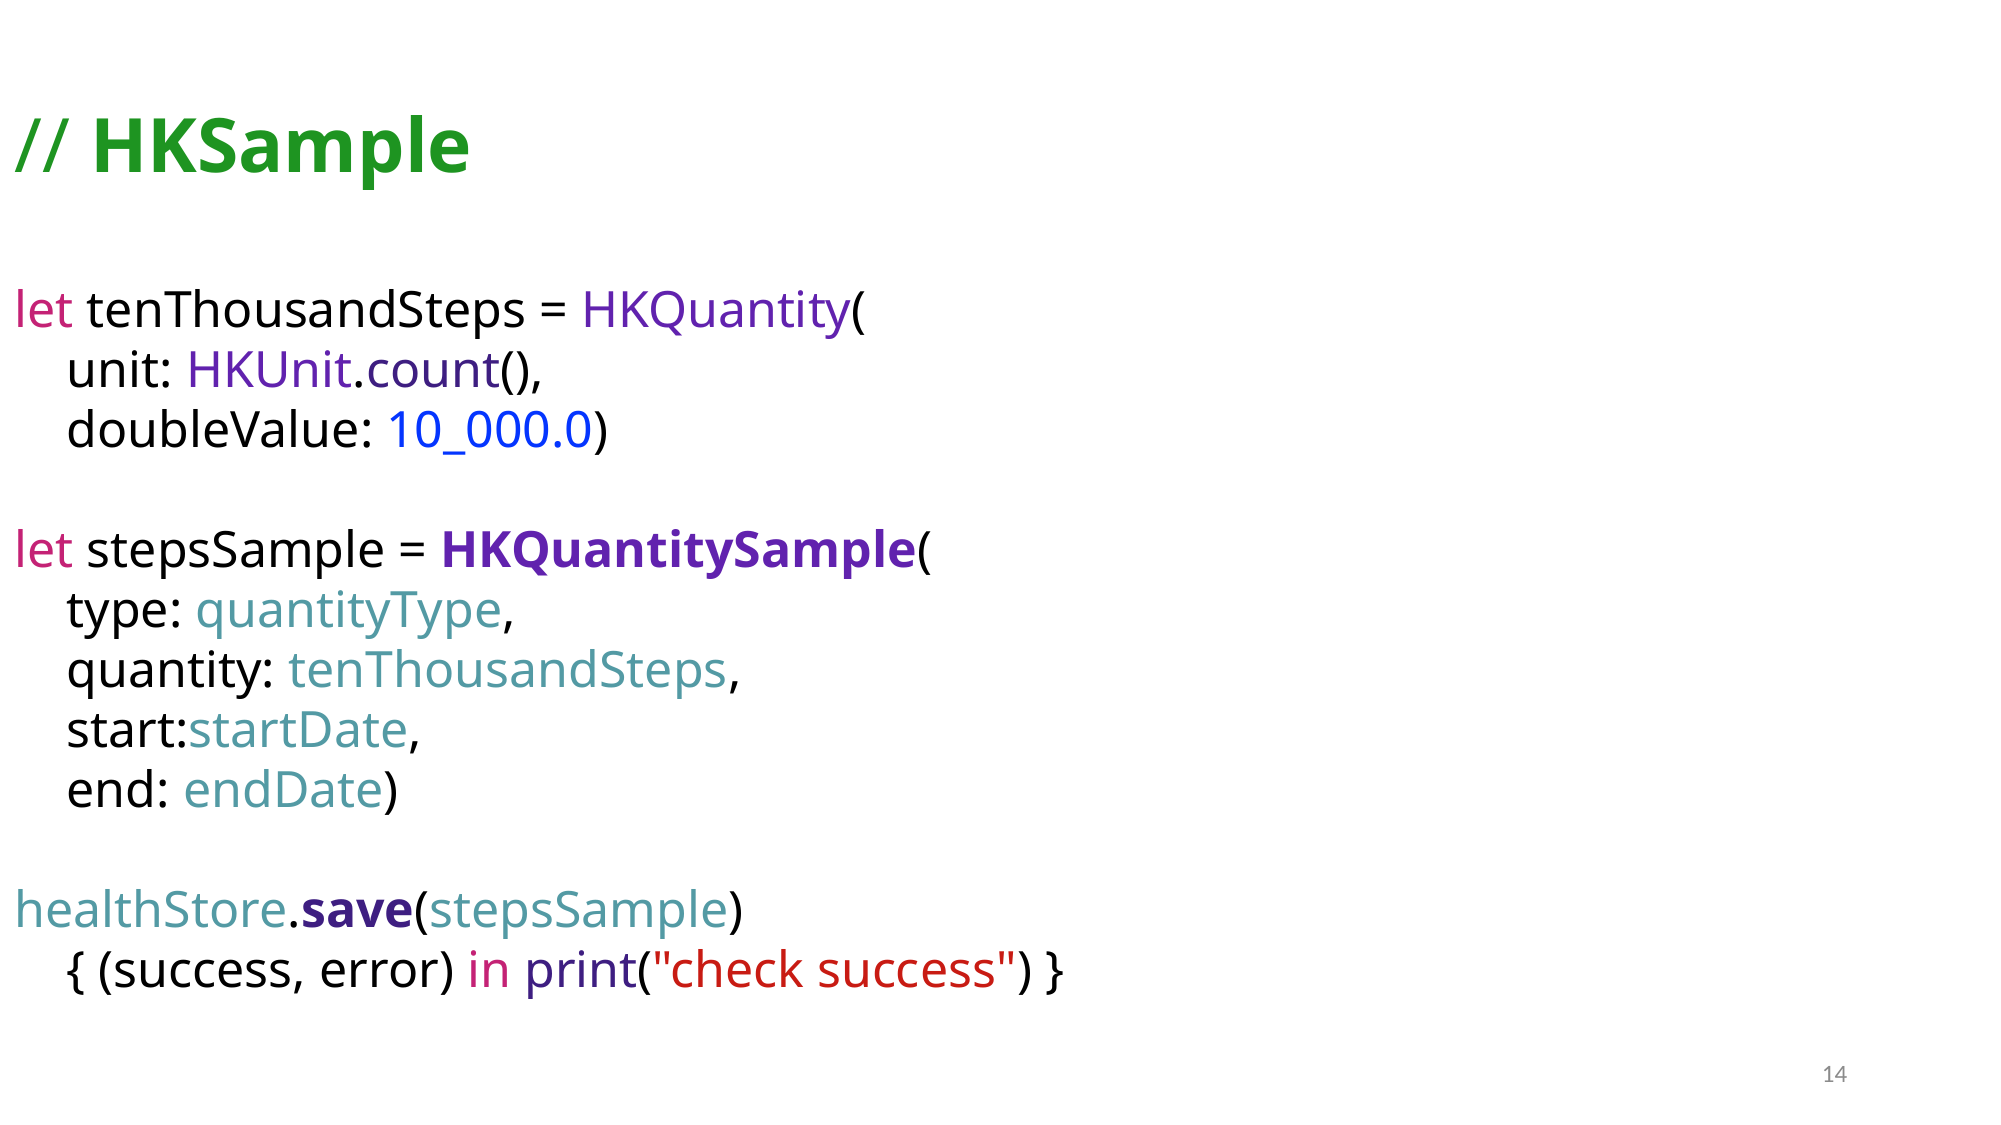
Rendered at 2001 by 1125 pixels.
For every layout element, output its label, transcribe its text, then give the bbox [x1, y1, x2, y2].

slide_number 14 [1412, 1042, 1863, 1103]
text_box // HKSample let tenThousandSteps = HKQuantity( unit: HKUnit.count(), doubleValue: 10_000.0) let stepsSample = HKQuantitySample( type: quantityType, quantity: tenThousandSteps, start:startDate, end: endDate) healthStore.save(stepsSample) { (success, error) in print("check success") } [0, 0, 2000, 1005]
